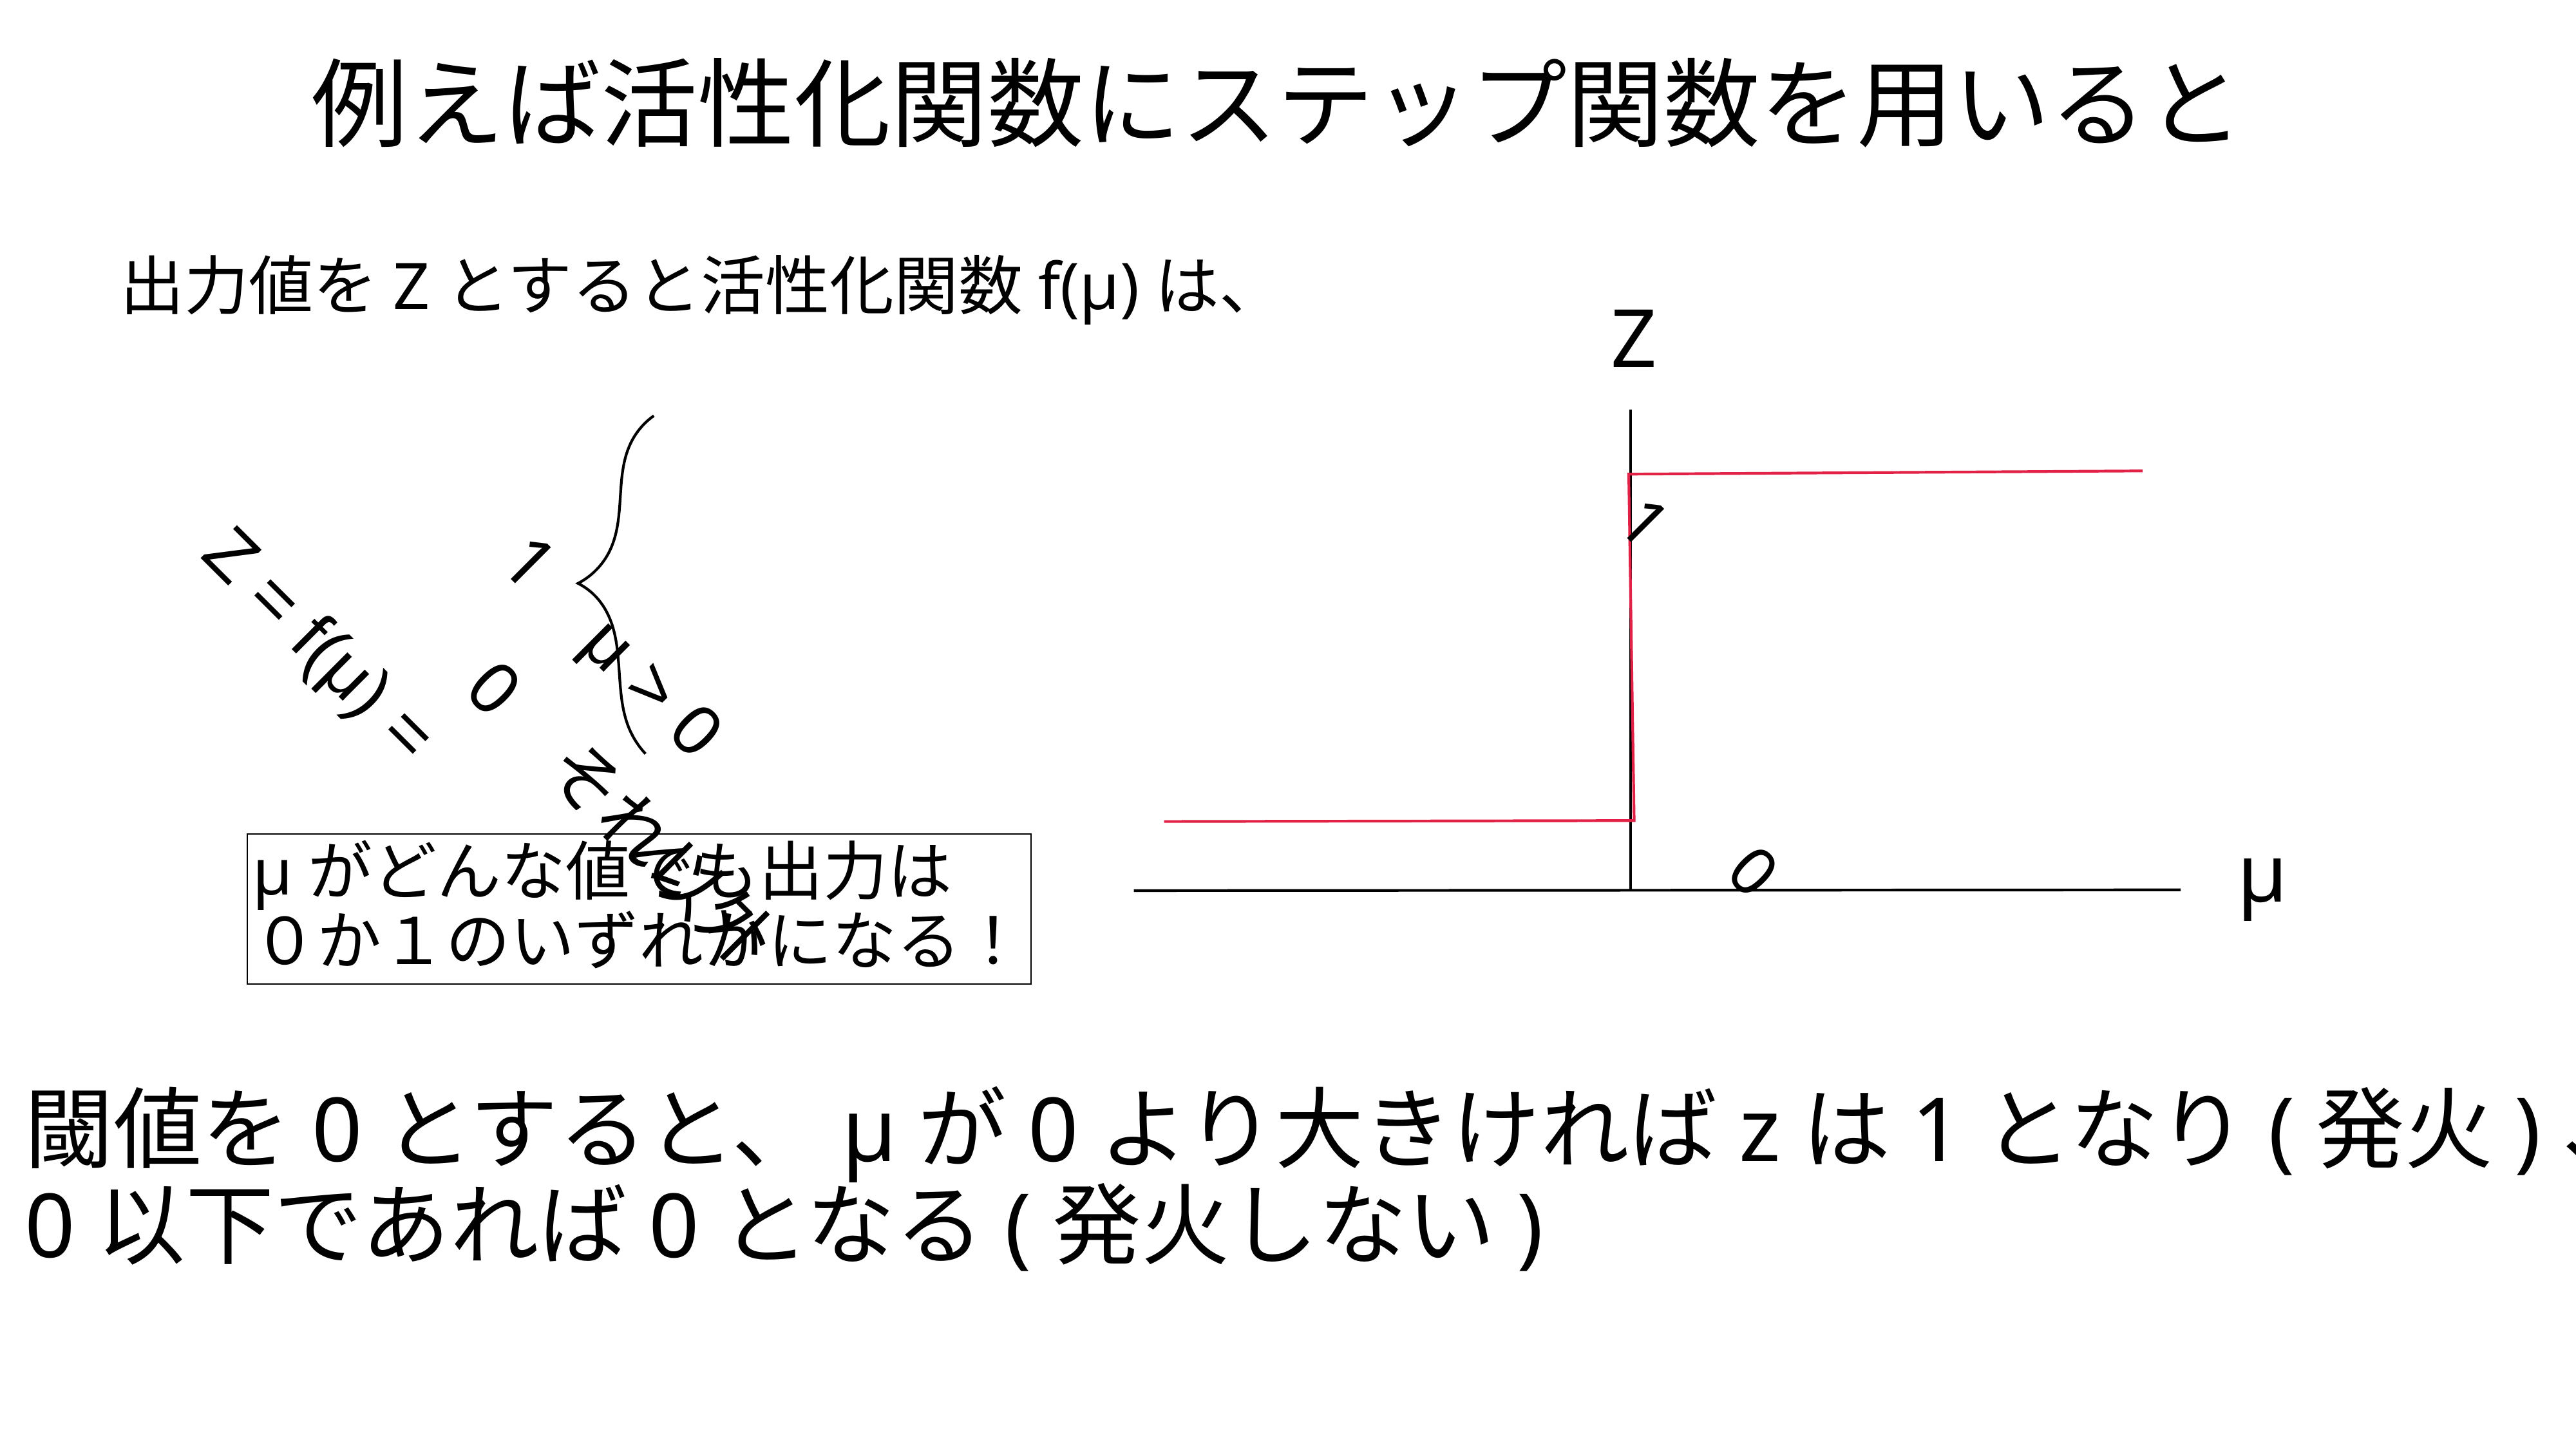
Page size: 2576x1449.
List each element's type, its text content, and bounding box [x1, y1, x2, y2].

text_box μがどんな値でも出力は ０か１のいずれかになる！ [247, 834, 1031, 984]
text_box 閾値を0とすると、μが0より大きければzは1となり(発火)、 0以下であれば0となる(発火しない) [19, 1079, 2576, 1282]
text_box 例えば活性化関数にステップ関数を用いると [305, 50, 2249, 166]
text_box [259, 409, 2181, 940]
text_box μ [2232, 827, 2294, 925]
text_box 出力値をZとすると活性化関数f(μ)は、 [115, 248, 1289, 329]
text_box Z [1605, 292, 1687, 390]
